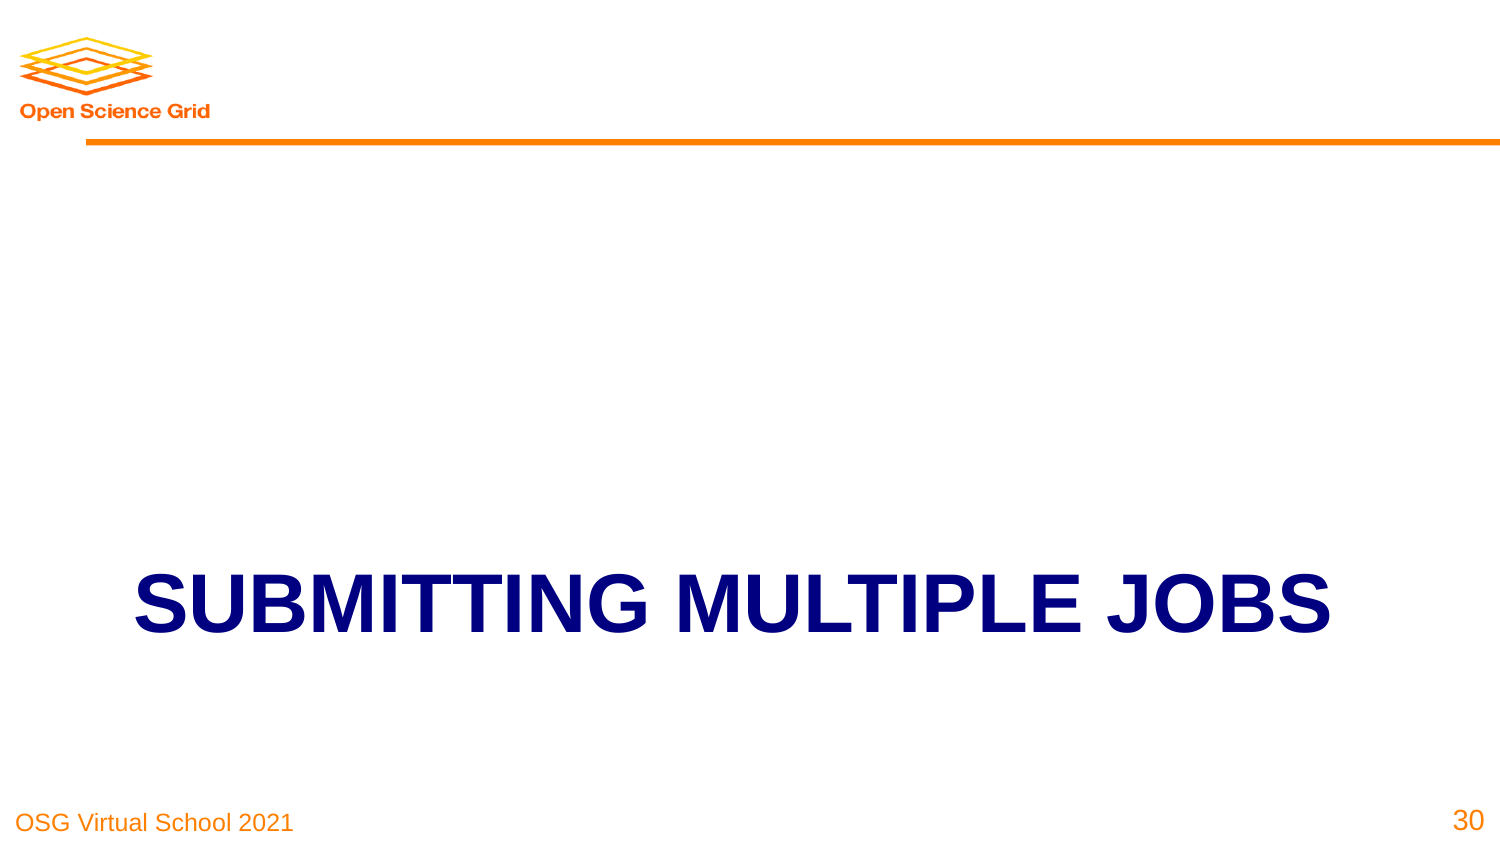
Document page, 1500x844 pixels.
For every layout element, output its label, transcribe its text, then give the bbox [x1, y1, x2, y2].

picture [0, 20, 229, 134]
slide_number 30 [1430, 787, 1500, 844]
title Submitting multiple jobs [118, 542, 1394, 710]
